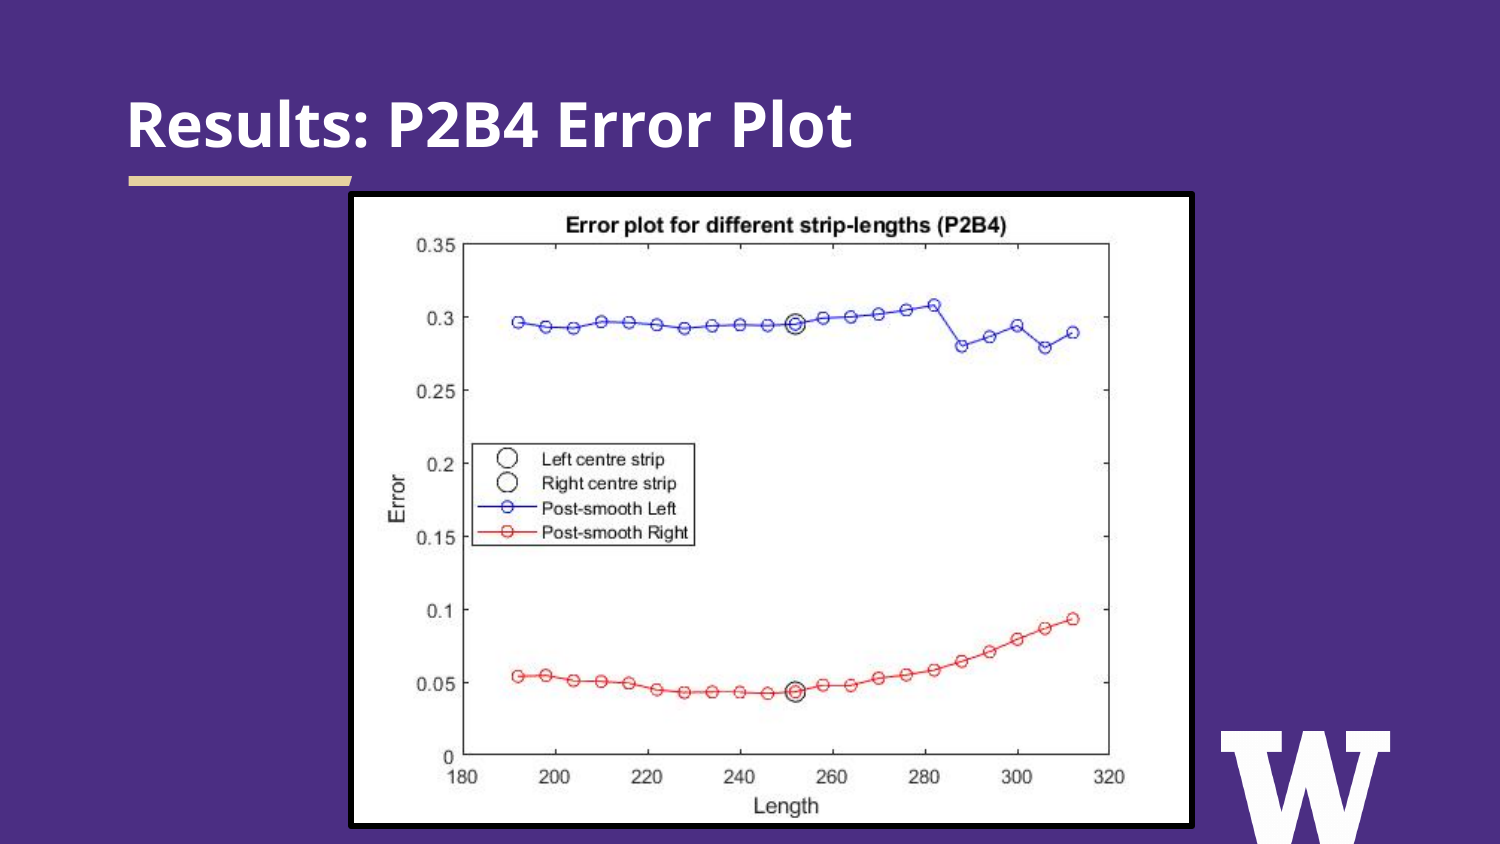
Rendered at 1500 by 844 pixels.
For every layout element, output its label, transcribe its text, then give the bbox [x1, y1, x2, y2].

title Results: P2B4 Error Plot [110, 45, 1434, 168]
picture [354, 196, 1190, 824]
picture [128, 176, 352, 186]
picture [1221, 731, 1391, 844]
